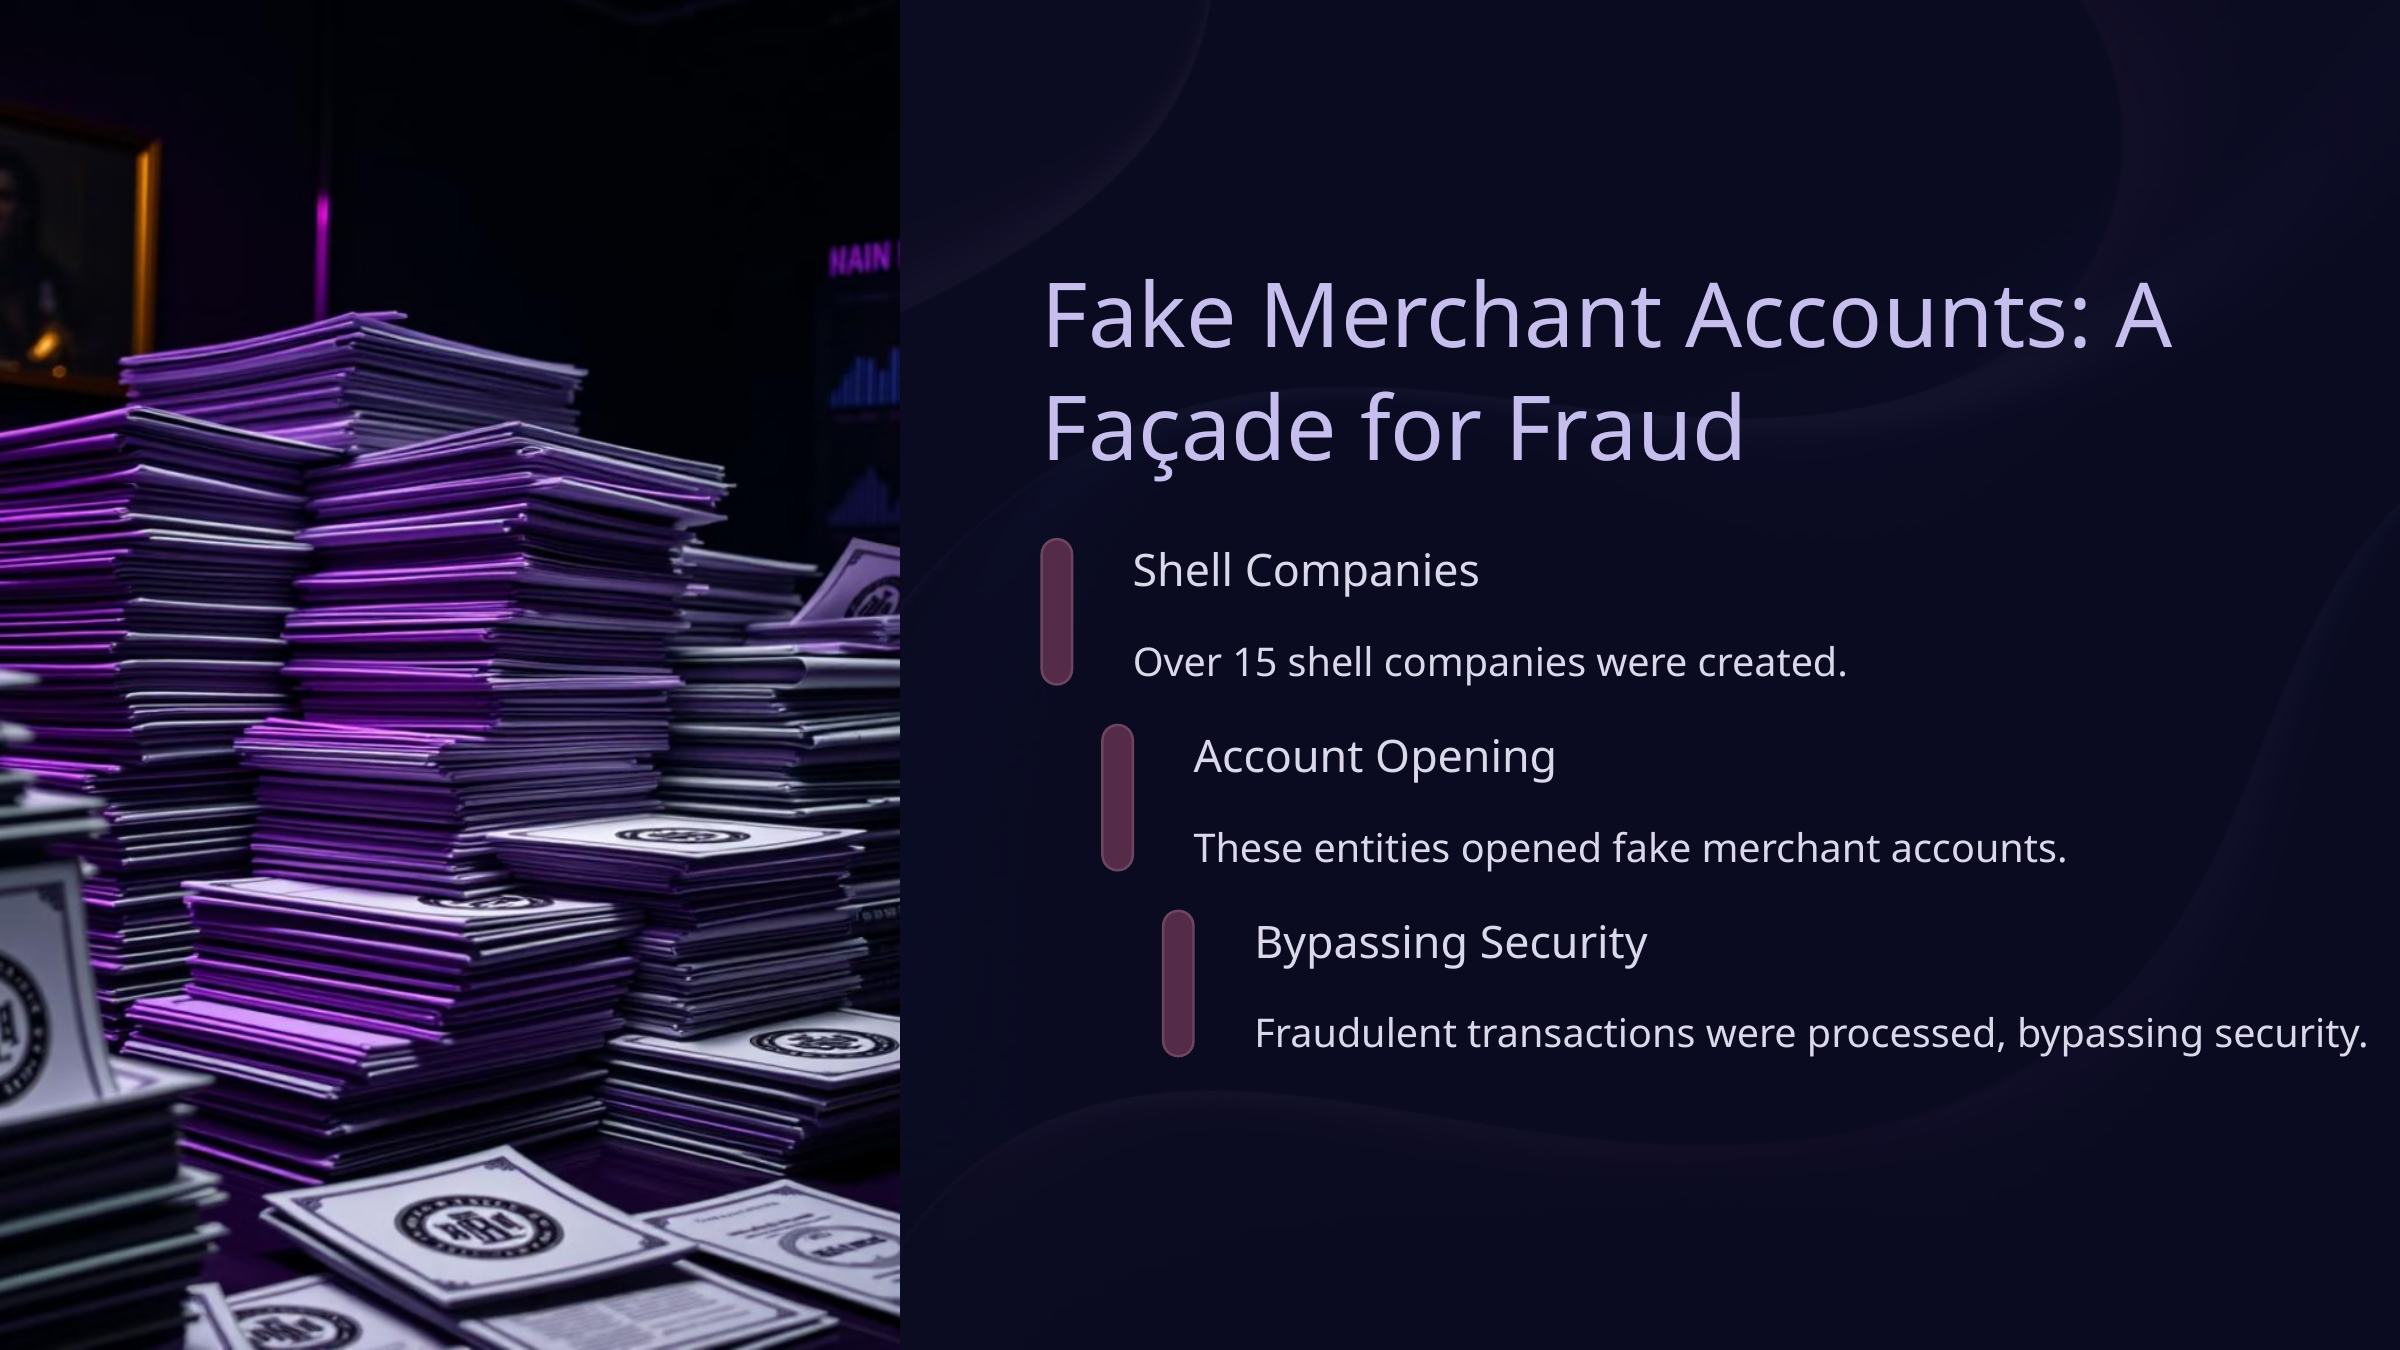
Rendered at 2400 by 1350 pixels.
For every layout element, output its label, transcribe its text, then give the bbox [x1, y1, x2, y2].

text_box Fraudulent transactions were processed, bypassing security. [1254, 991, 2259, 1057]
text_box Over 15 shell companies were created. [1132, 619, 2259, 685]
picture [0, 0, 900, 1350]
text_box [1041, 539, 1073, 685]
text_box Account Opening [1193, 724, 1644, 782]
text_box Fake Merchant Accounts: A Façade for Fraud [1041, 253, 2259, 479]
text_box Bypassing Security [1254, 910, 1705, 968]
text_box [1163, 910, 1194, 1057]
text_box Shell Companies [1132, 539, 1583, 596]
text_box These entities opened fake merchant accounts. [1193, 805, 2259, 871]
text_box [1102, 724, 1133, 871]
